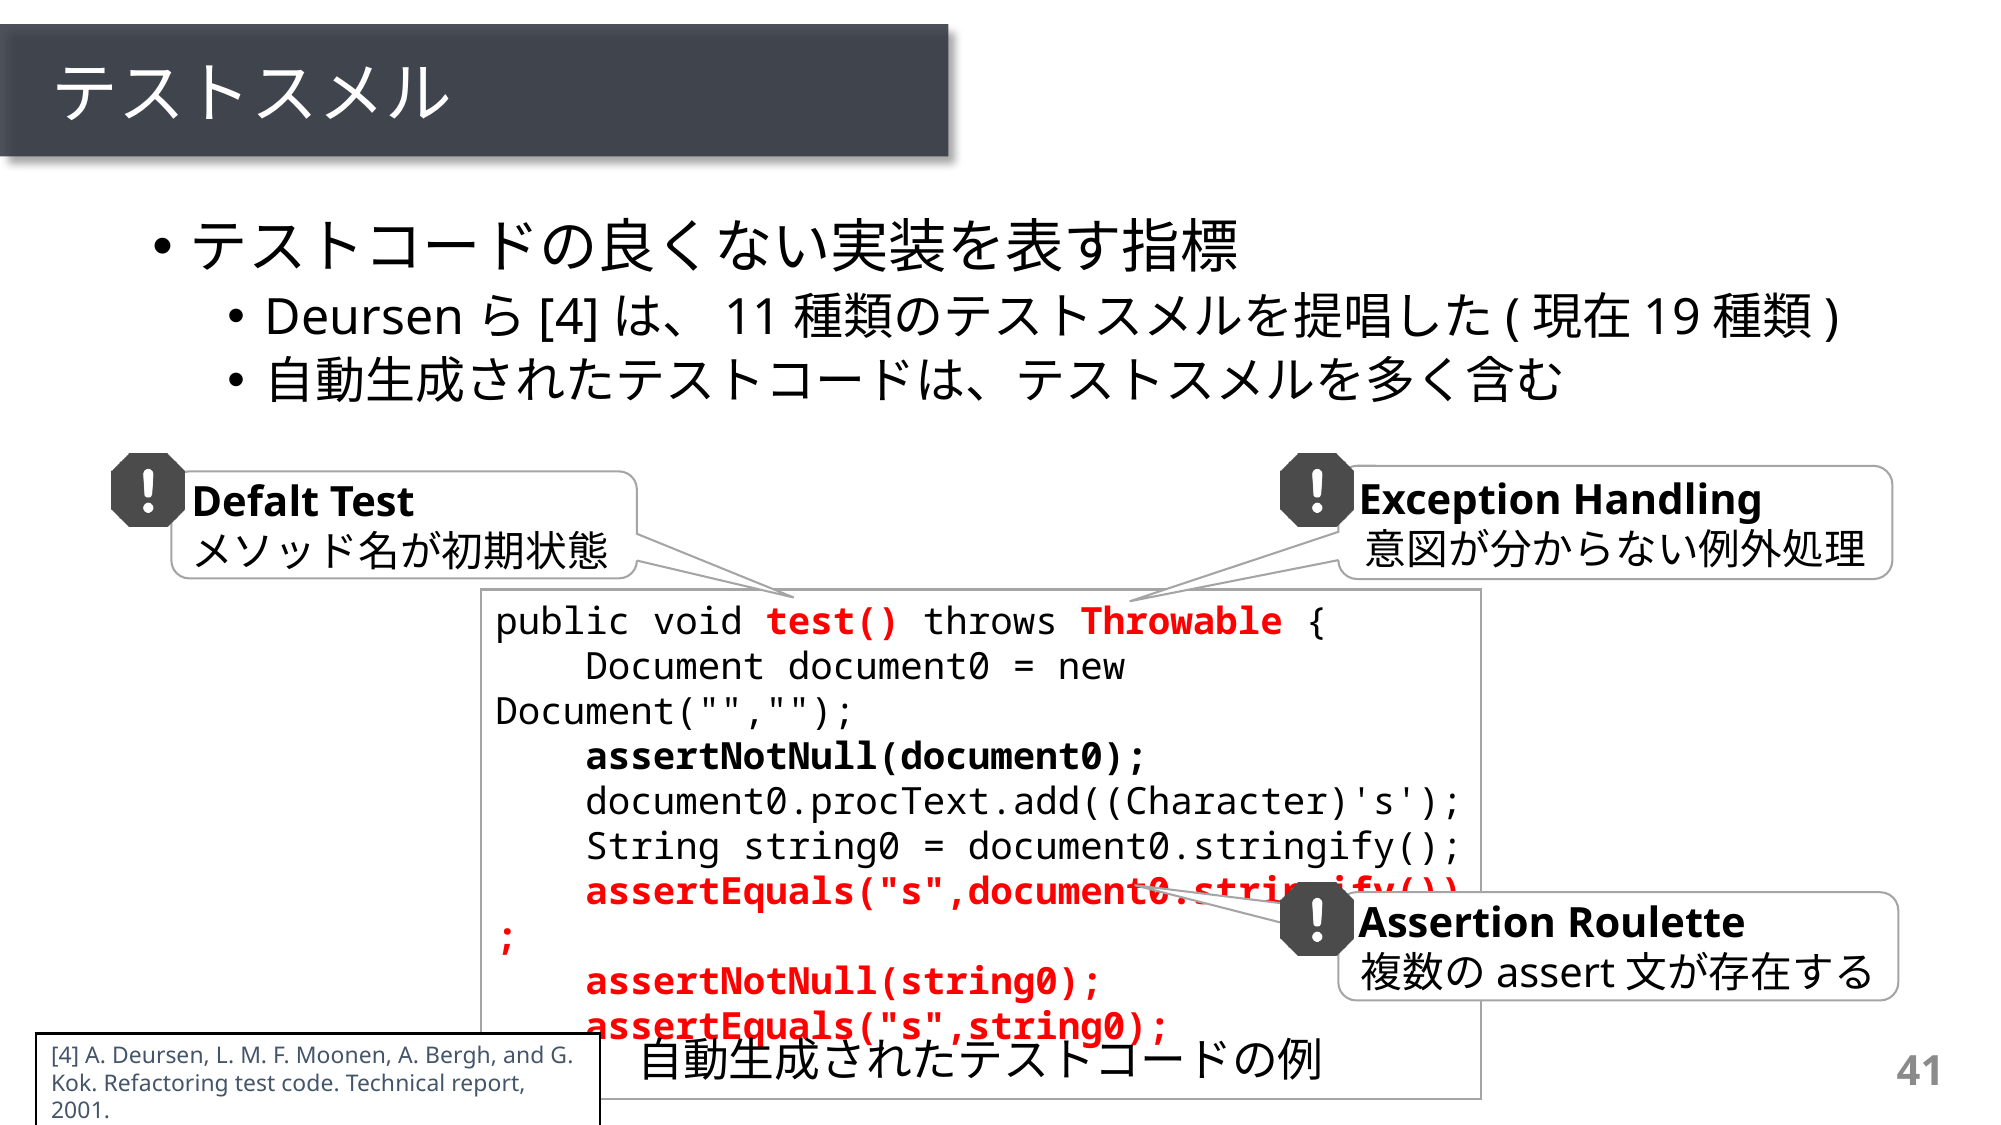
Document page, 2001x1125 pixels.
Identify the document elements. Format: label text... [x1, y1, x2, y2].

text_box Assertion Roulette 複数のassert文が存在する [1337, 891, 1900, 1002]
list テストコードの良くない実装を表す指標 Deursenら[4]は、11種類のテストスメルを提唱した(現在19種類) 自動生成されたテストコードは、テストスメルを多く含む [137, 210, 1879, 427]
text_box 自動生成されたテストコードの例 [577, 1023, 1384, 1094]
picture [111, 453, 185, 527]
text_box Exception Handling 意図が分からない例外処理 [1129, 464, 1894, 603]
text_box Defalt Test メソッド名が初期状態 [170, 470, 795, 599]
title テストスメル [36, 36, 957, 156]
text_box Assertion Roulette 複数のassert文が存在する [1134, 884, 1280, 924]
text_box [4] A. Deursen, L. M. F. Moonen, A. Bergh, and G. Kok. Refactoring test code. Technical report, 2001. [35, 1032, 601, 1125]
picture [1280, 453, 1354, 527]
text_box public void test() throws Throwable { Document document0 = new Document("",""); assertNotNull(document0); document0.procText.add((Character)'s'); String string0 = document0.stringify(); assertEquals("s",document0.stringify()); assertNotNull(string0); assertEquals("s",string0); } [480, 588, 1482, 1100]
picture [1280, 882, 1354, 956]
